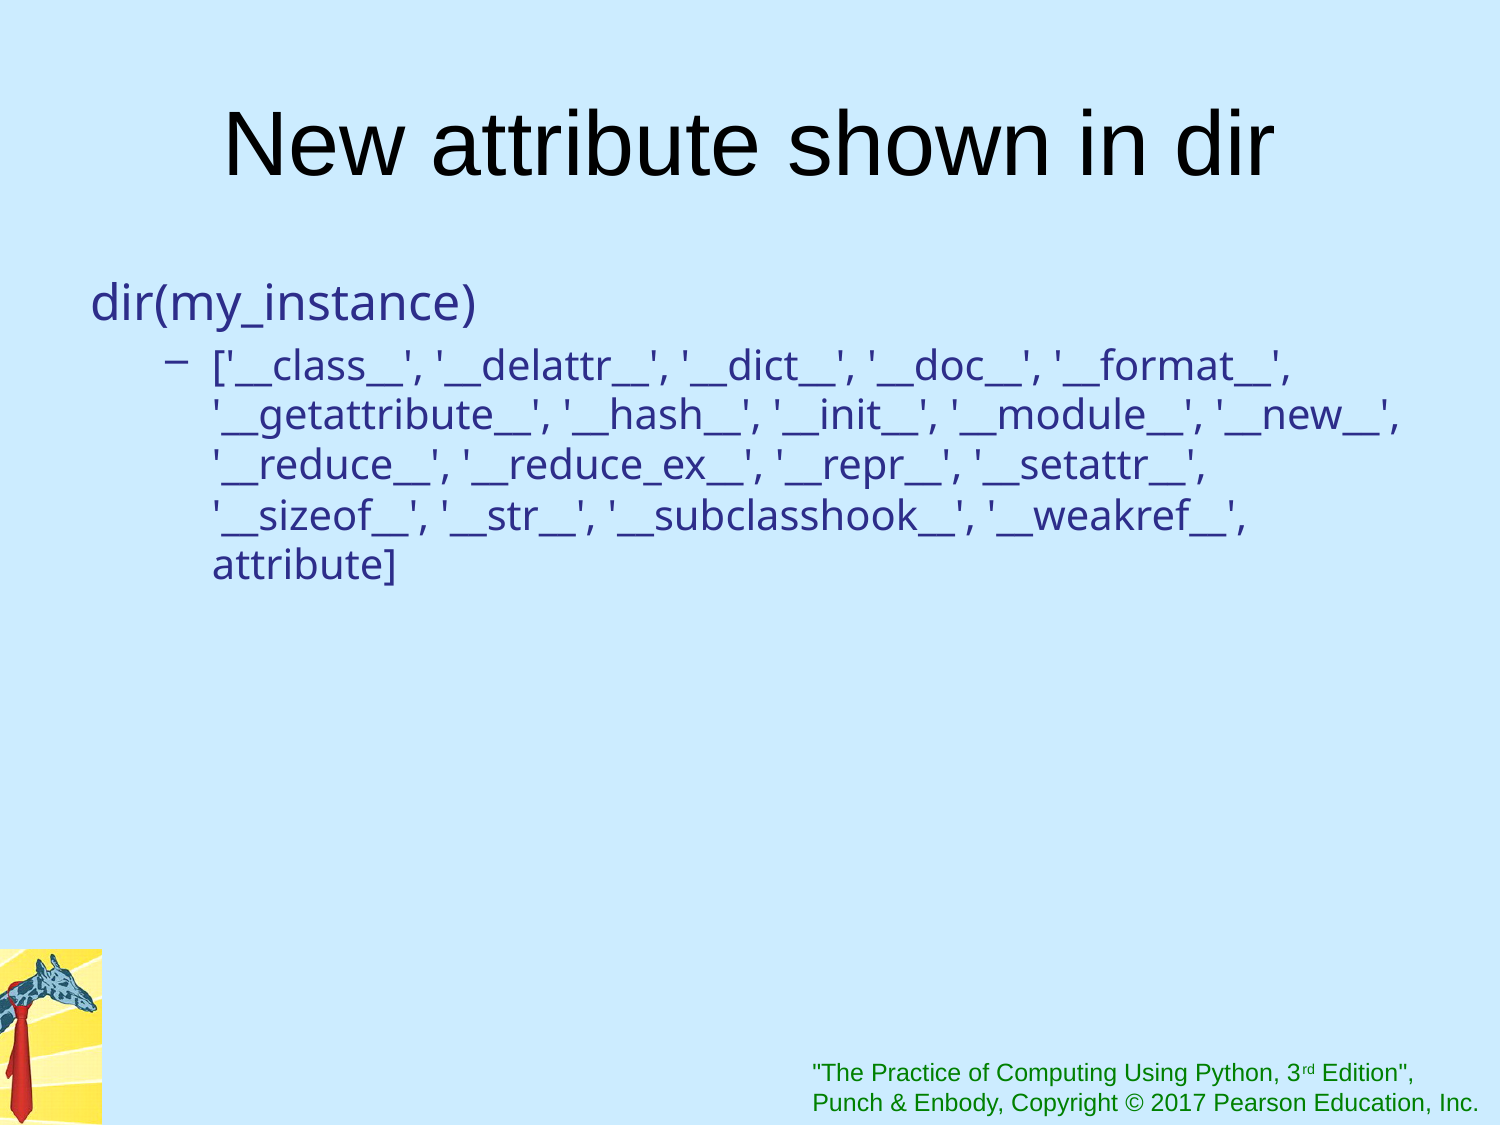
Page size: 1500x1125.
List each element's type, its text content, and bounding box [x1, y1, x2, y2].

title New attribute shown in dir [75, 45, 1425, 233]
list dir(my_instance) ['__class__', '__delattr__', '__dict__', '__doc__', '__format__', '__getattribute__', '__hash__', '__init__', '__module__', '__new__', '__reduce__', '__reduce_ex__', '__repr__', '__setattr__', '__sizeof__', '__str__', '__subclasshook__', '__weakref__', attribute] [75, 262, 1425, 1005]
picture [0, 949, 102, 1125]
